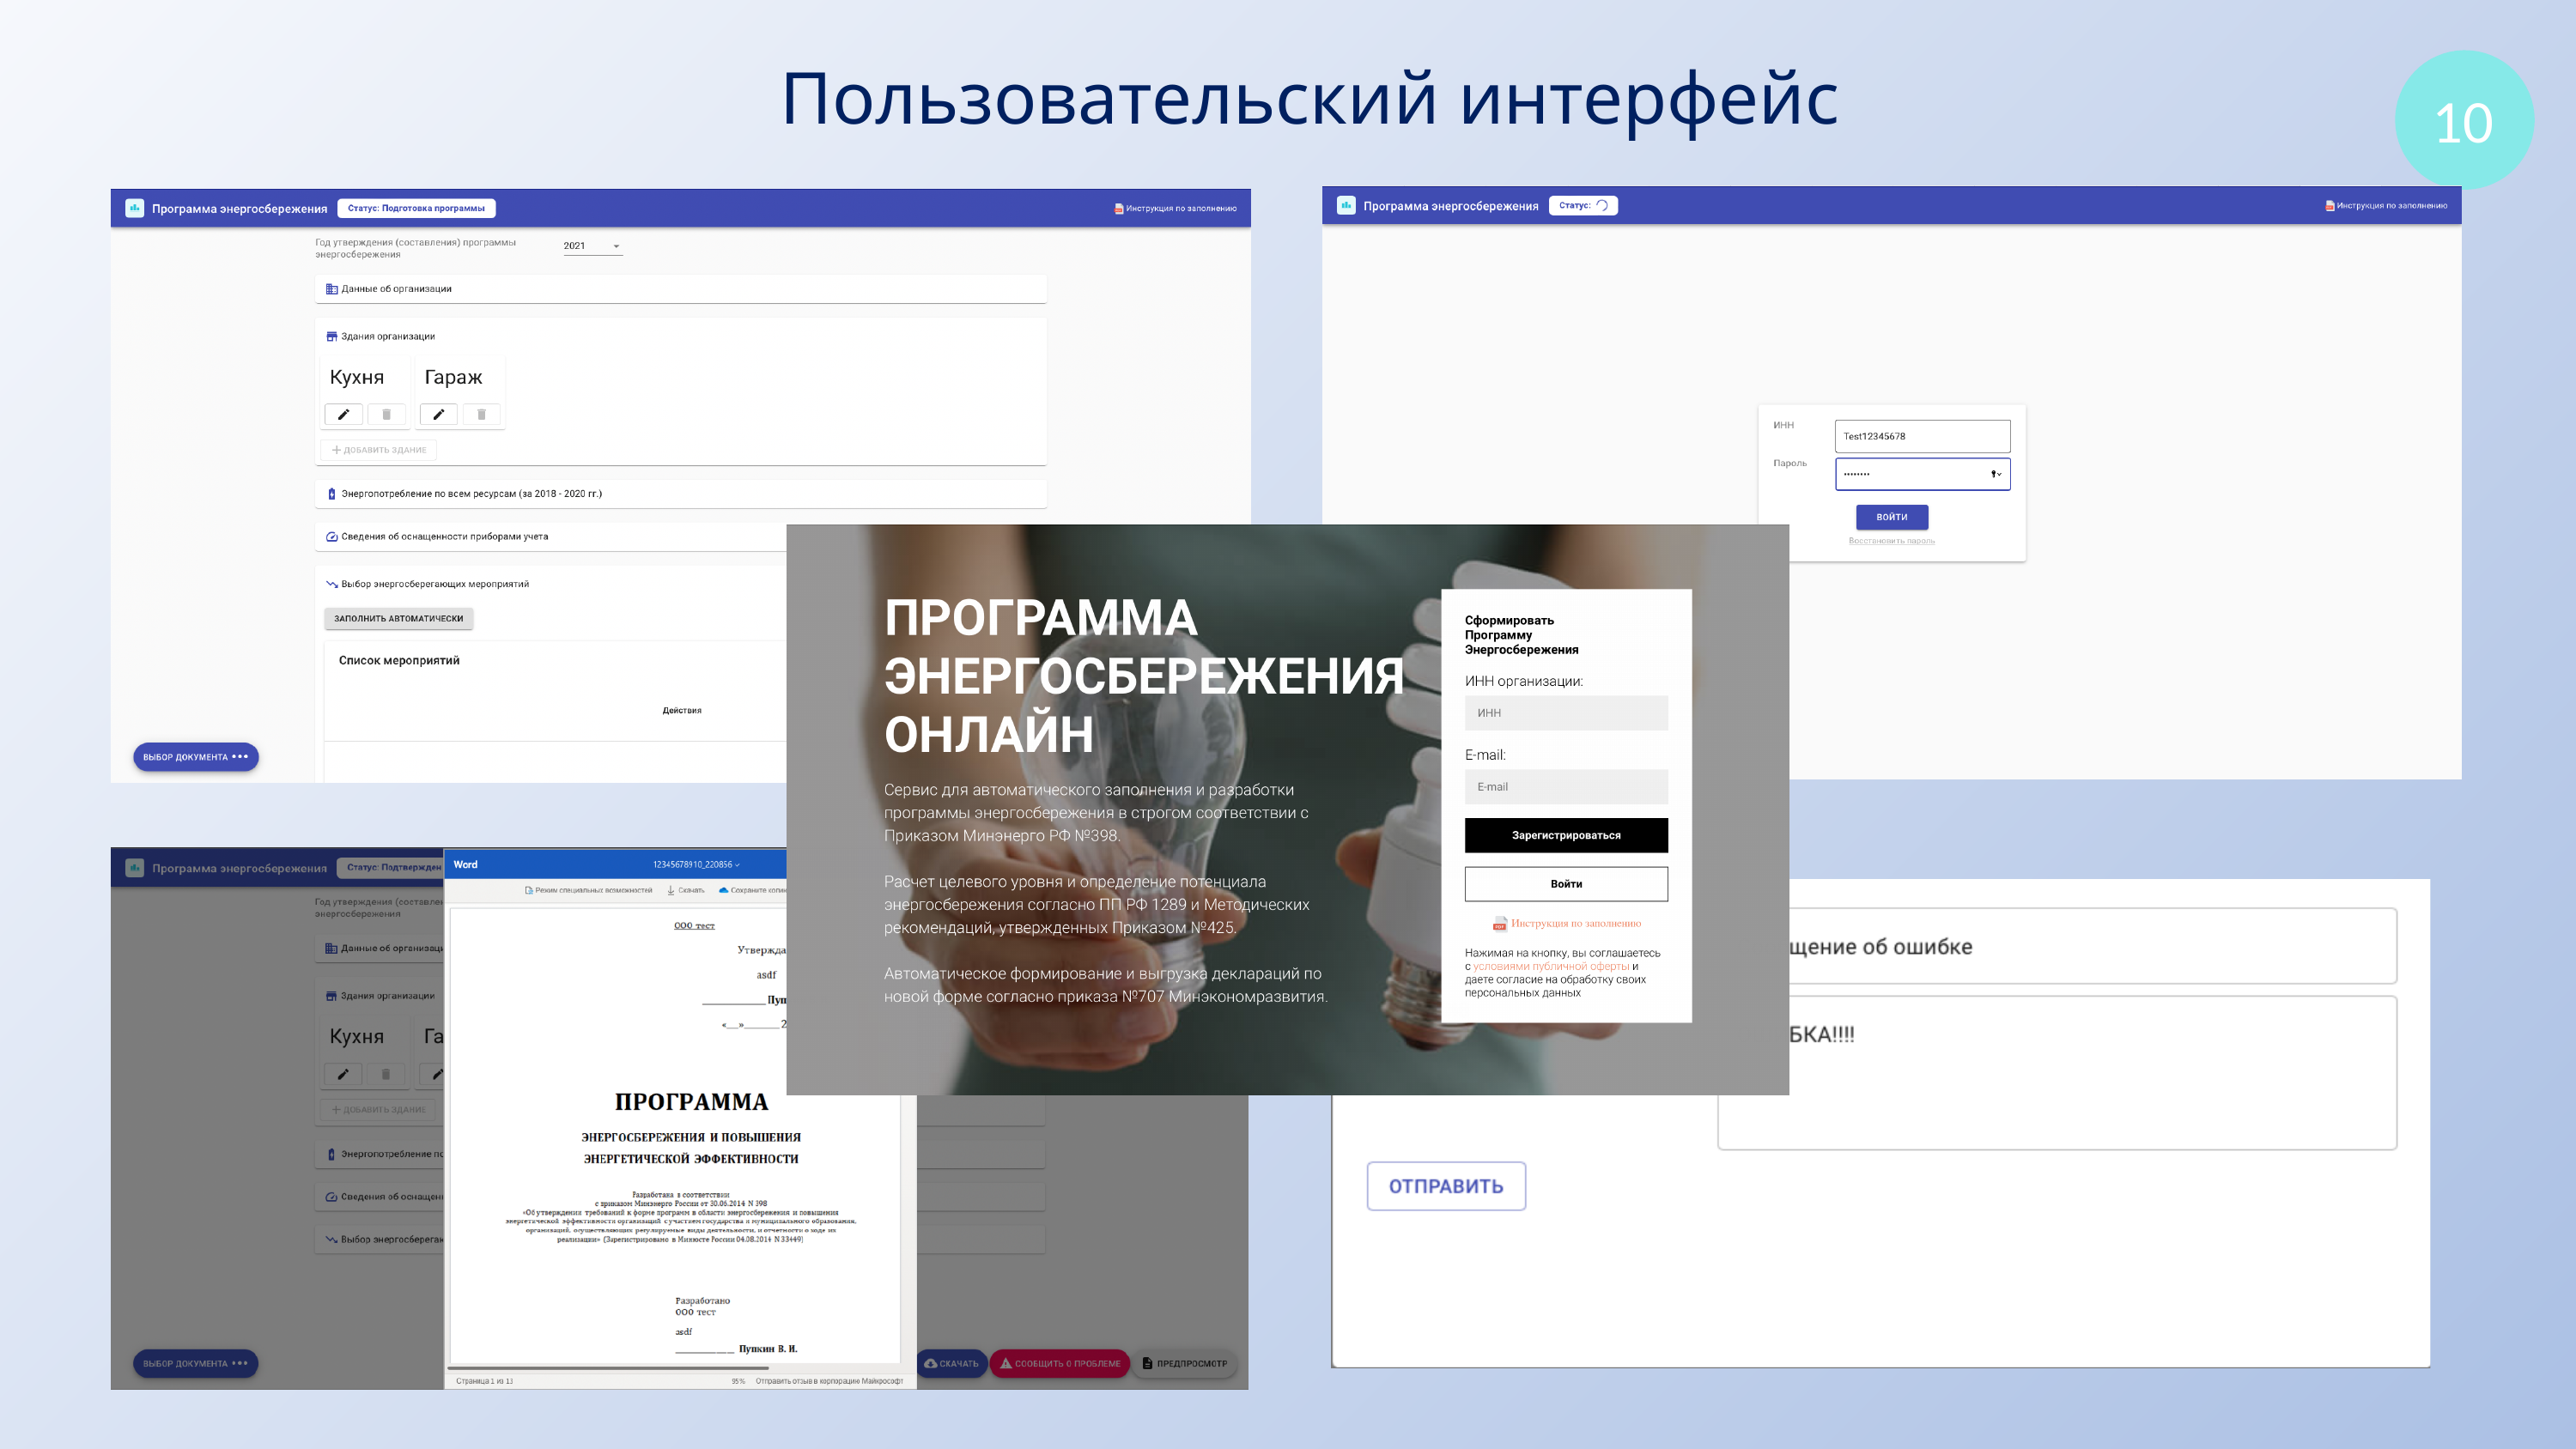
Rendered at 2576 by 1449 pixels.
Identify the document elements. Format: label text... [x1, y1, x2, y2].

text_box 10 [2430, 80, 2527, 155]
text_box [2421, 50, 2525, 190]
text_box [2527, 88, 2535, 152]
text_box Пользовательский интерфейс [199, 0, 2421, 242]
picture [111, 185, 2462, 1390]
